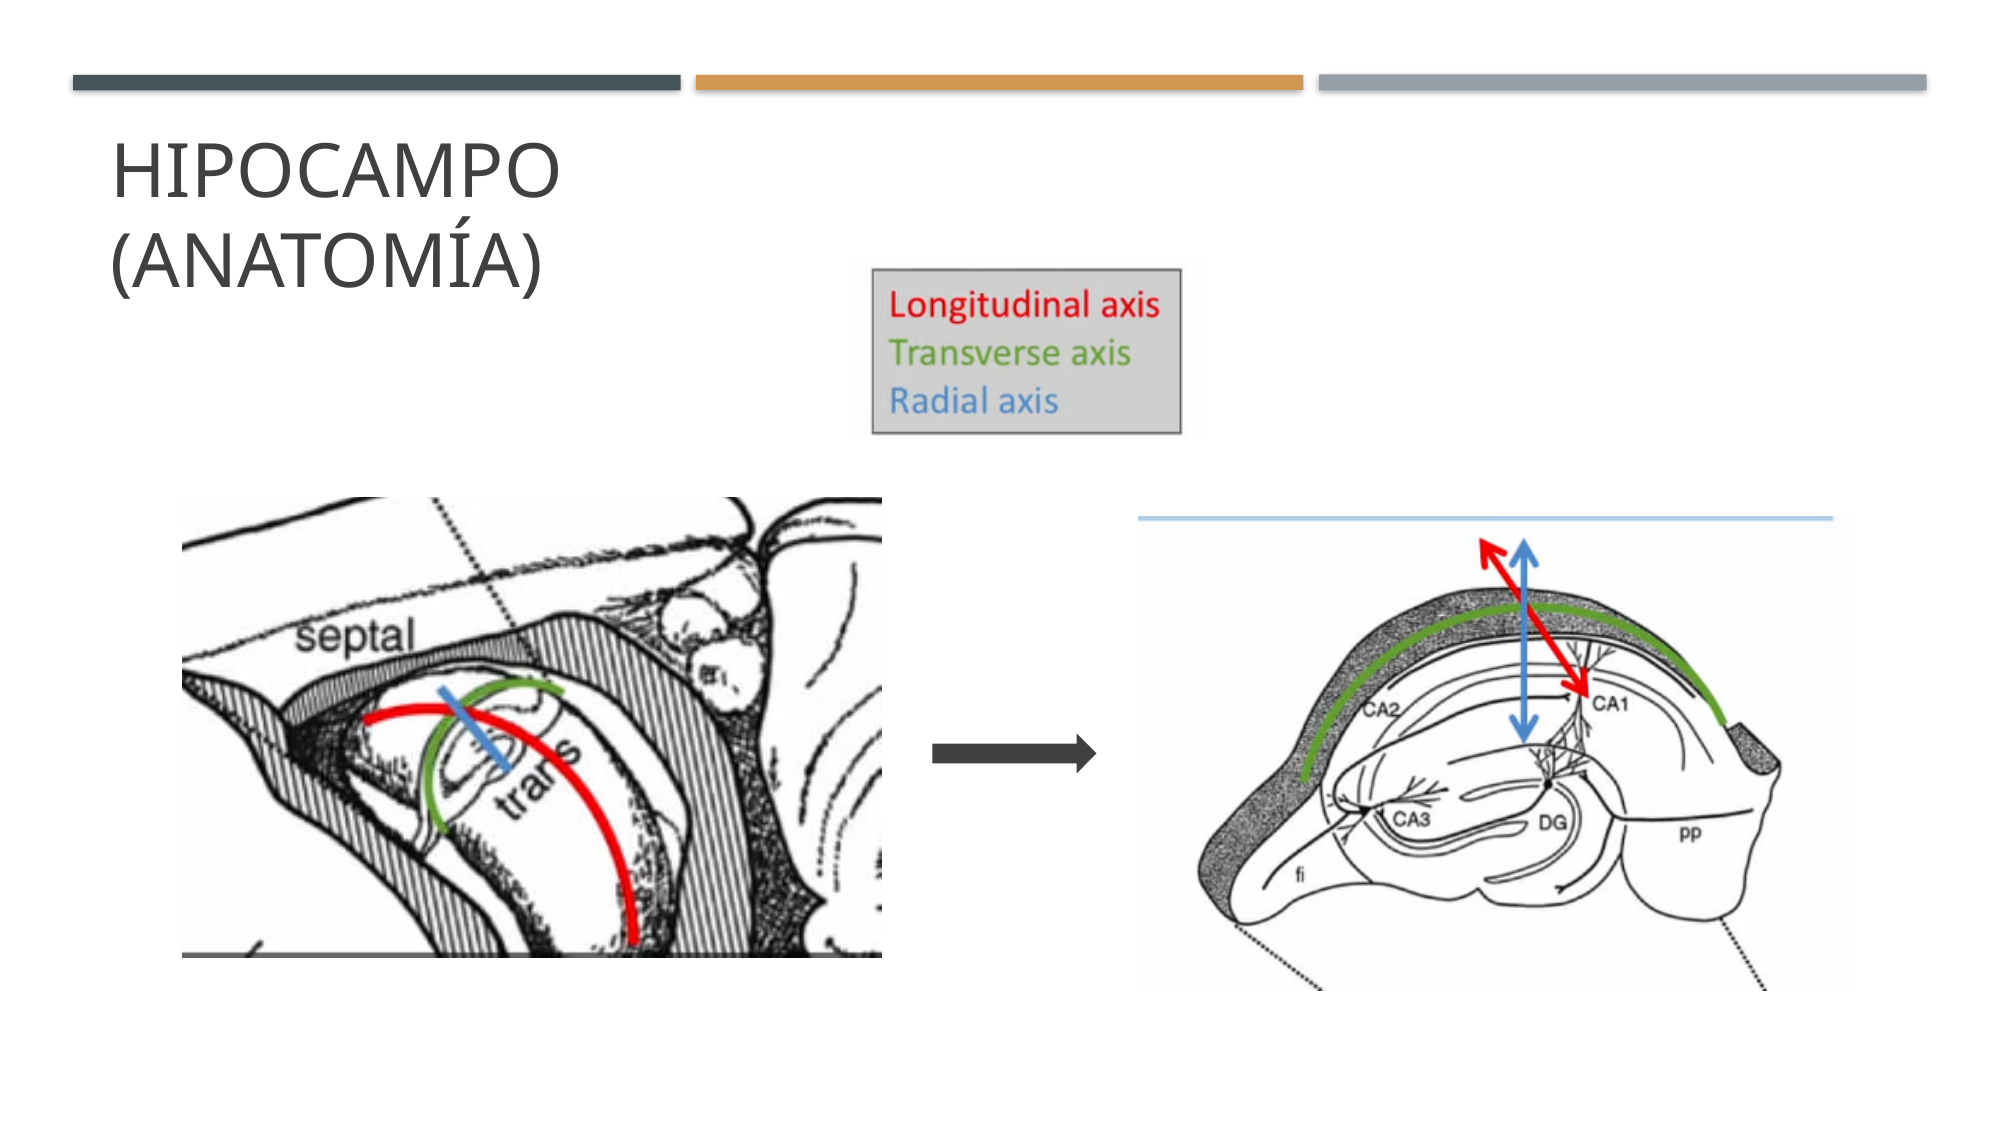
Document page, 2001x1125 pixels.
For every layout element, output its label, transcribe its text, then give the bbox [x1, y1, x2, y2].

picture [1137, 516, 1856, 991]
text_box [930, 731, 1098, 776]
picture [852, 259, 1205, 440]
picture [182, 497, 882, 959]
title HIPOCAMPO (aNATOMÍA) [95, 115, 1905, 311]
